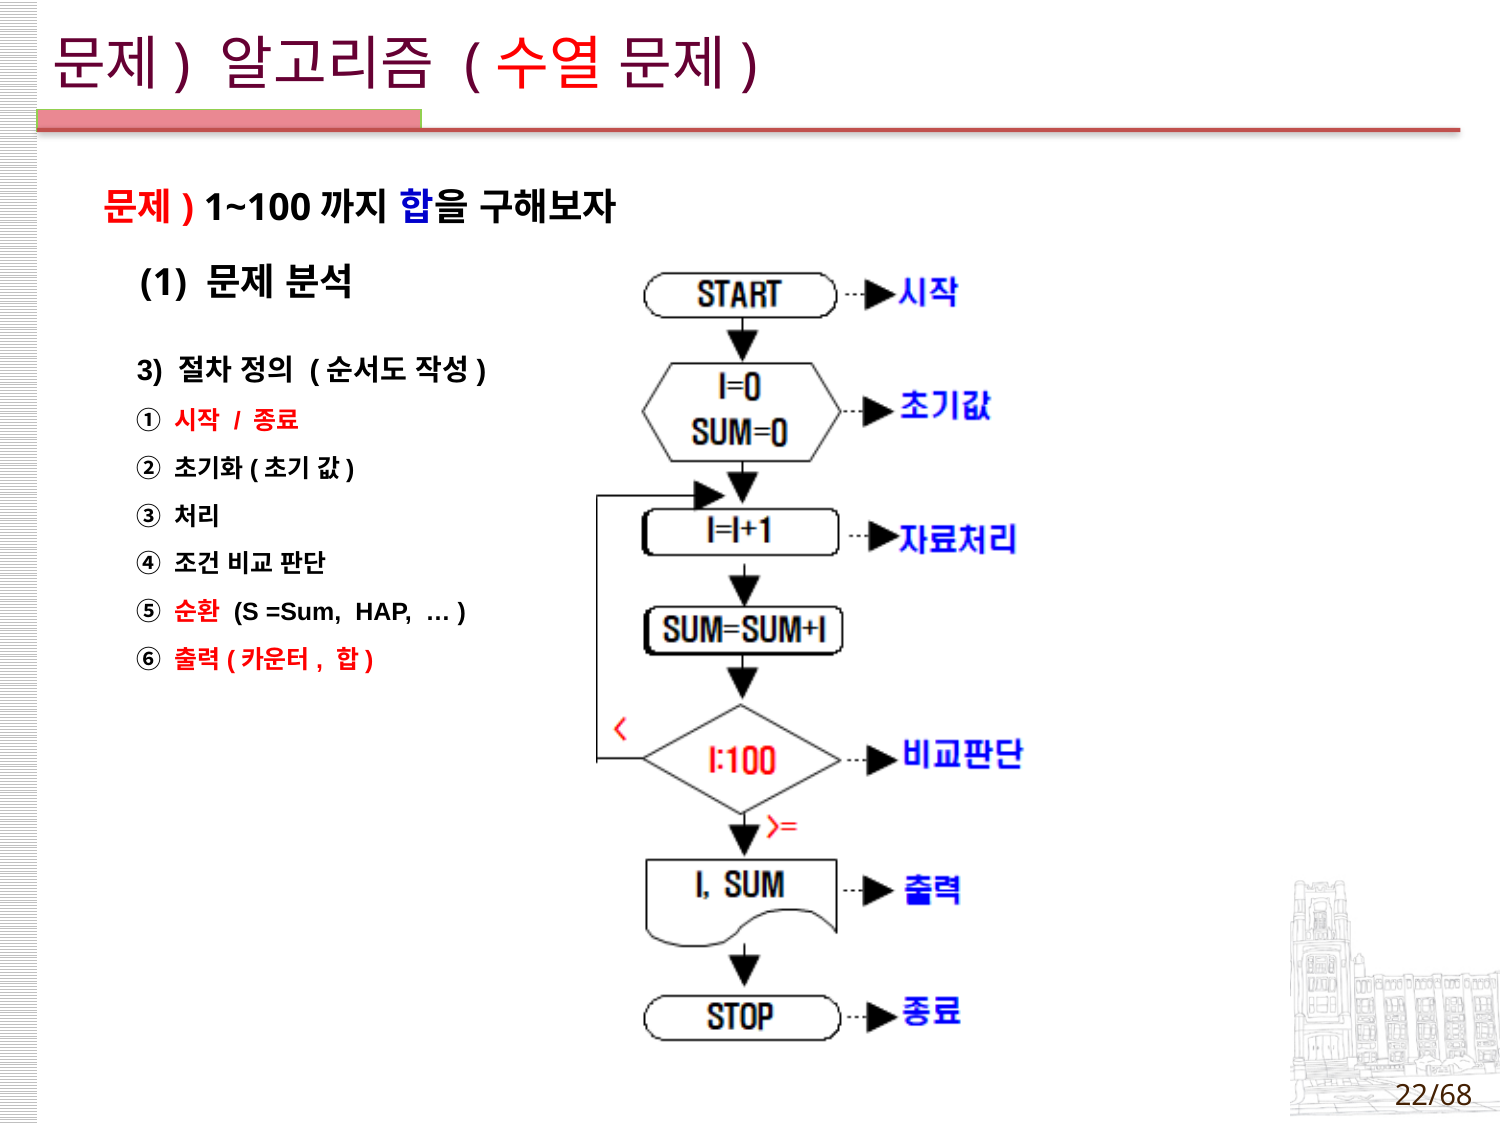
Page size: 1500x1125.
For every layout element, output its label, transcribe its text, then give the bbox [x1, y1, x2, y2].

list 문제) 1~100까지 합을 구해보자 (1) 문제 분석 [37, 152, 691, 303]
picture [1290, 874, 1500, 1125]
text_box 3) 절차 정의 (순서도 작성) ① 시작 / 종료 ② 초기화(초기 값) ③ 처리 ④ 조건 비교 판단 ⑤ 순환 (S =Sum, HAP, … ) ⑥ 출력(카운터, 합) [122, 323, 560, 682]
picture [596, 266, 1103, 1051]
title 문제) 알고리즘 (수열 문제) [37, 13, 1278, 109]
